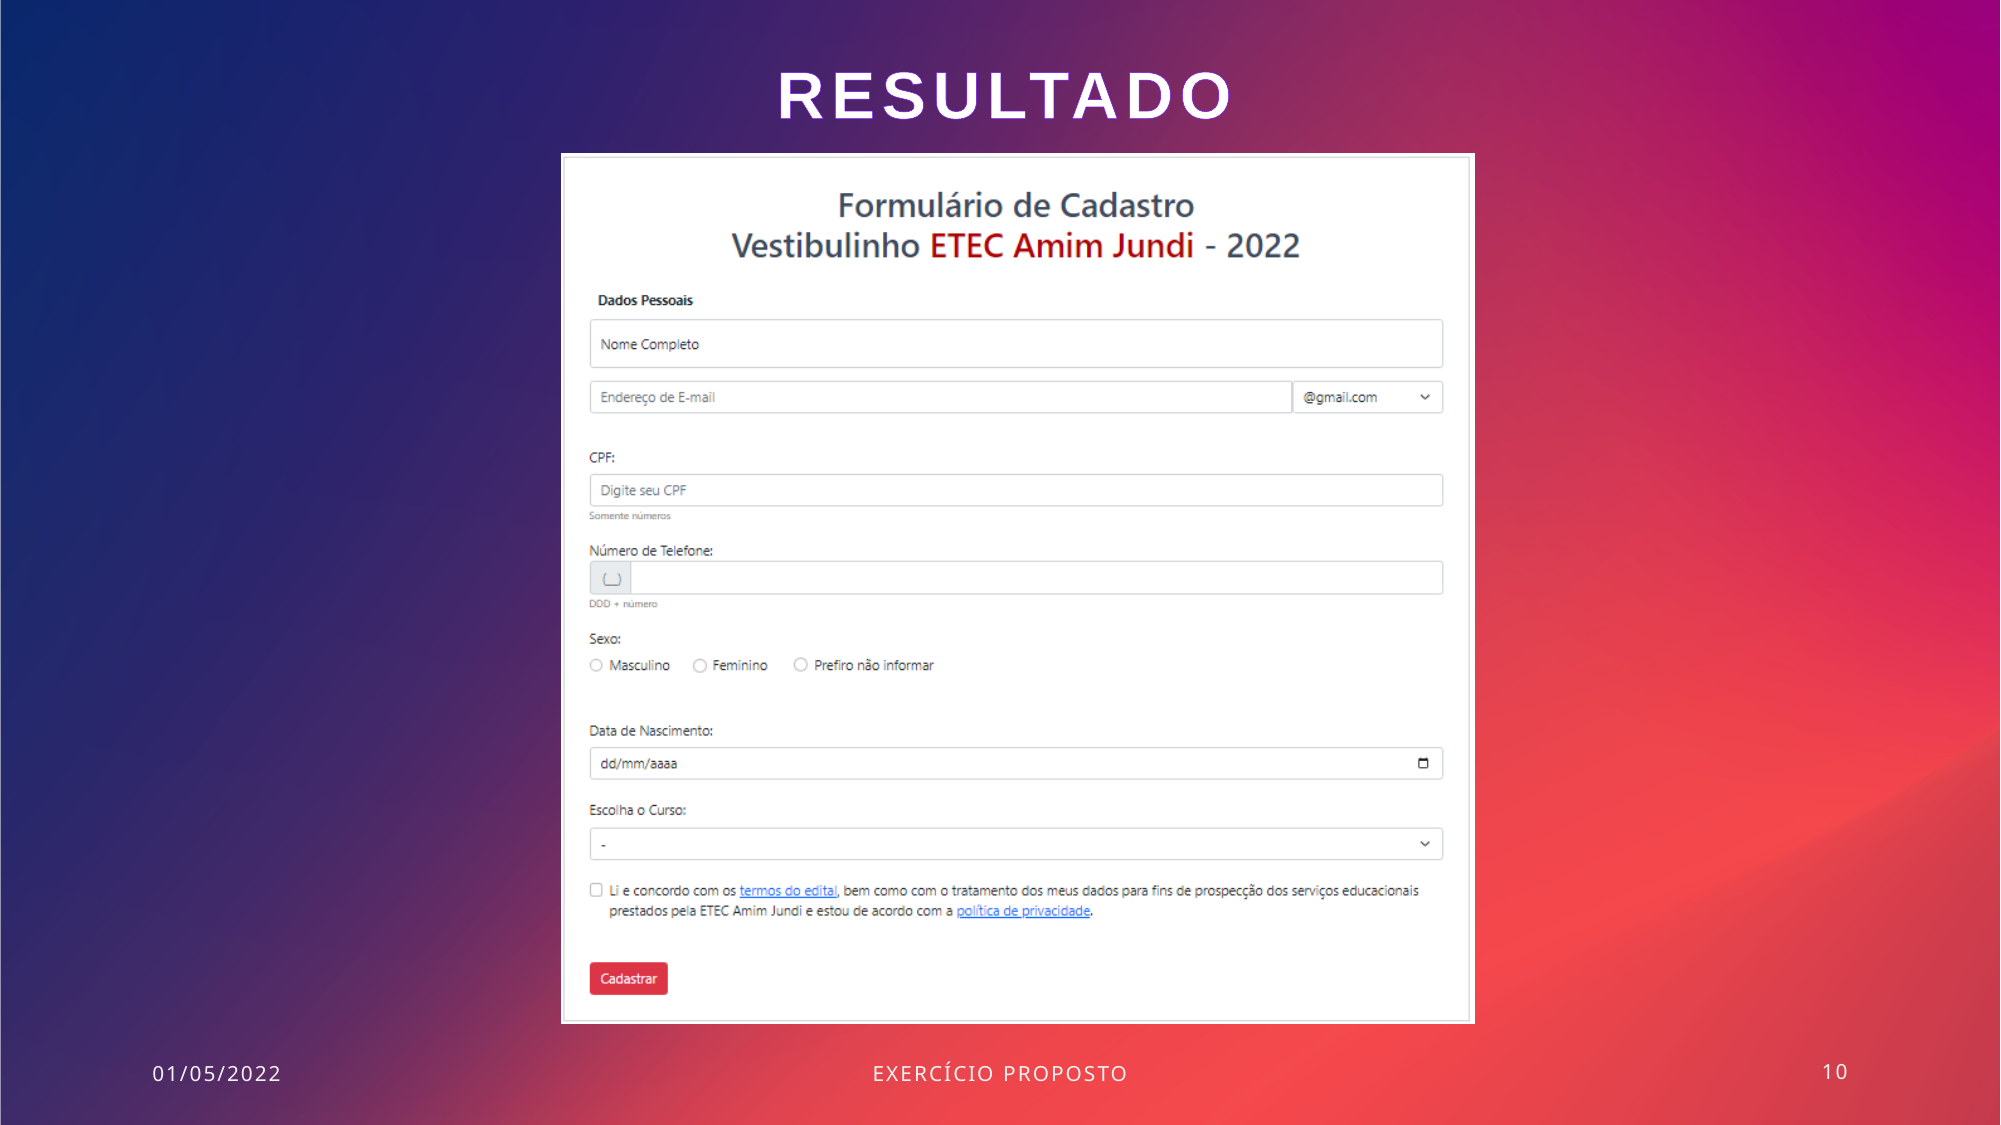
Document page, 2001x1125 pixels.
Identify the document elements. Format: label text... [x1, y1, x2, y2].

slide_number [137, 1042, 588, 1103]
picture [0, 0, 2000, 1125]
slide_number 10 [1412, 1042, 1863, 1103]
footer Exercício pROPOSTO [662, 1042, 1338, 1103]
title Resultado [662, 0, 1606, 463]
